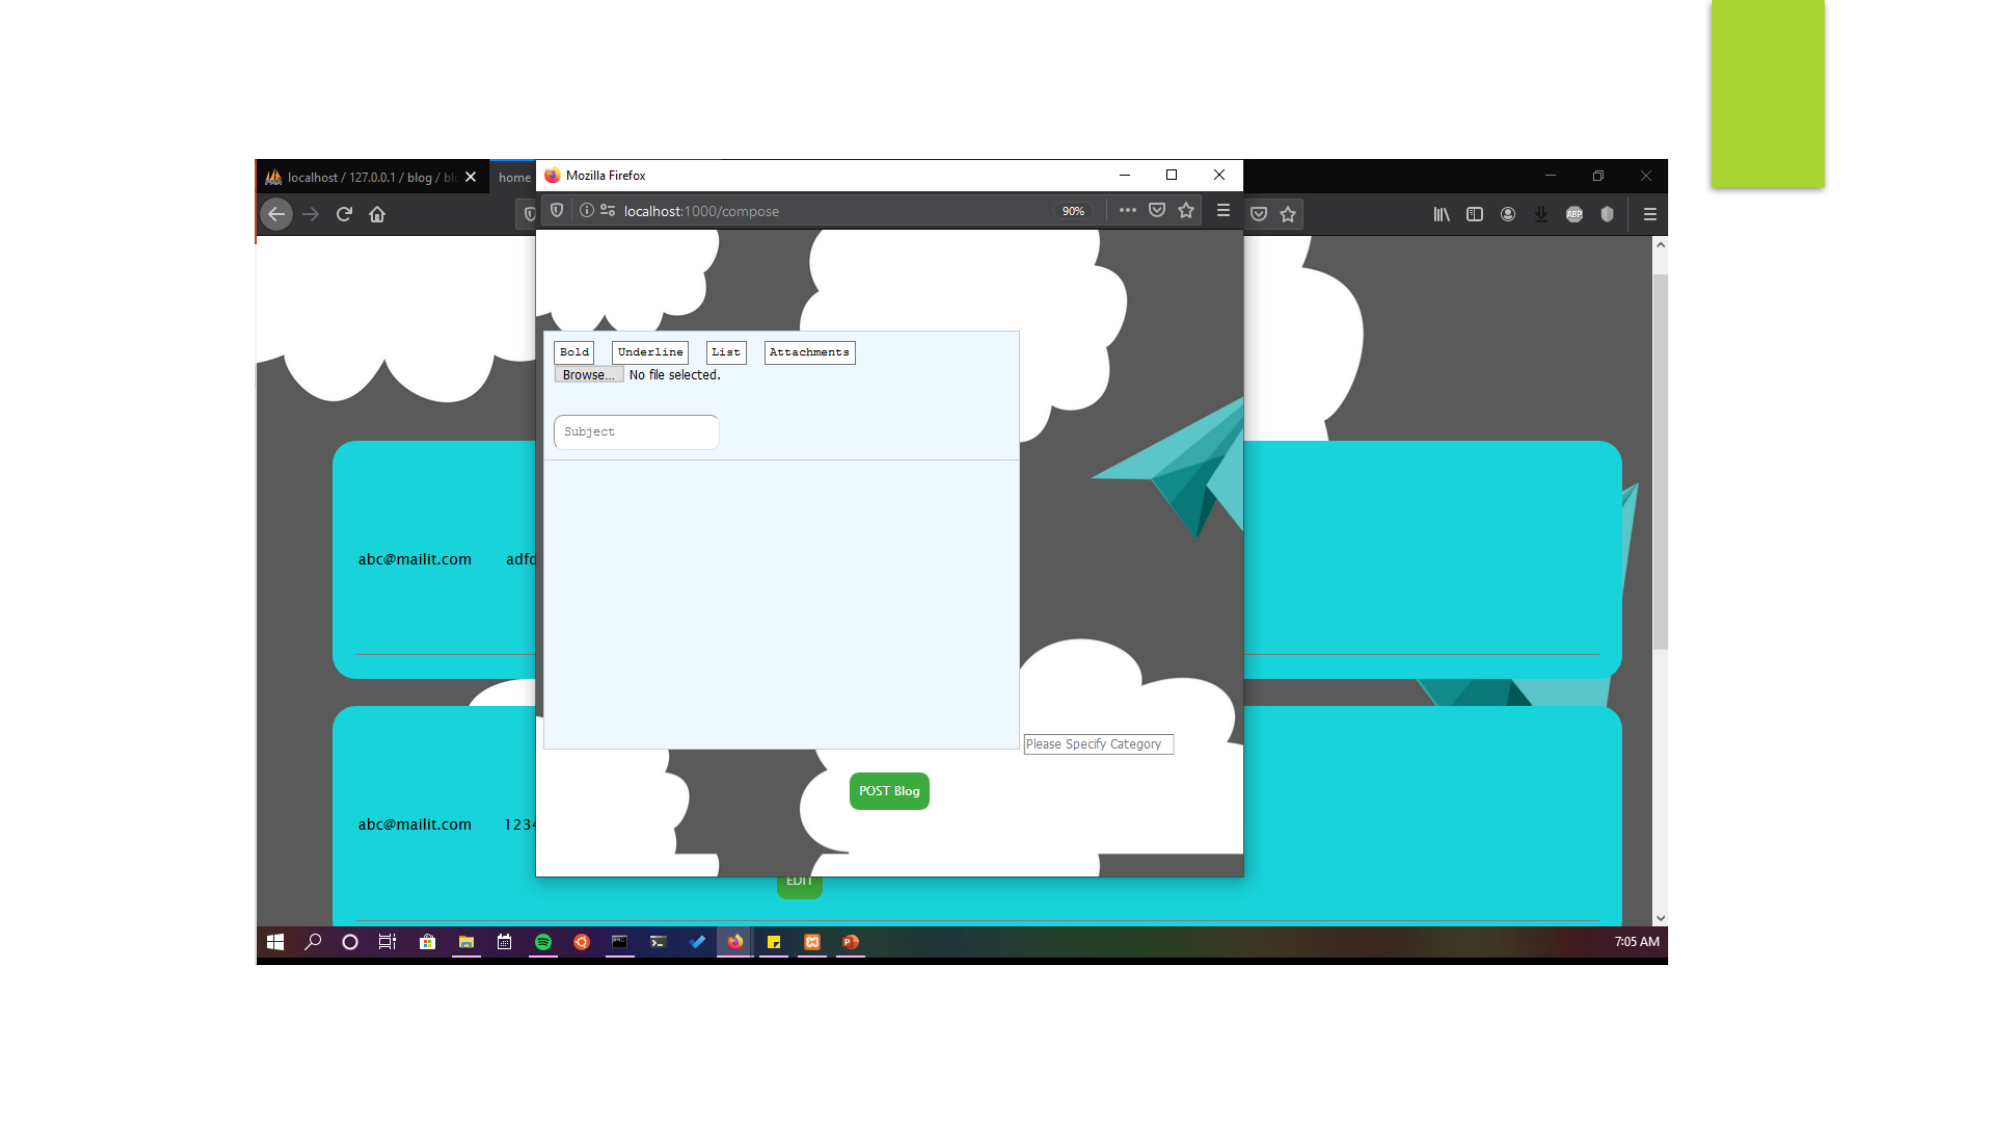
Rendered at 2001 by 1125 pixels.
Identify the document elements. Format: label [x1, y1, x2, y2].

picture [254, 159, 1669, 966]
